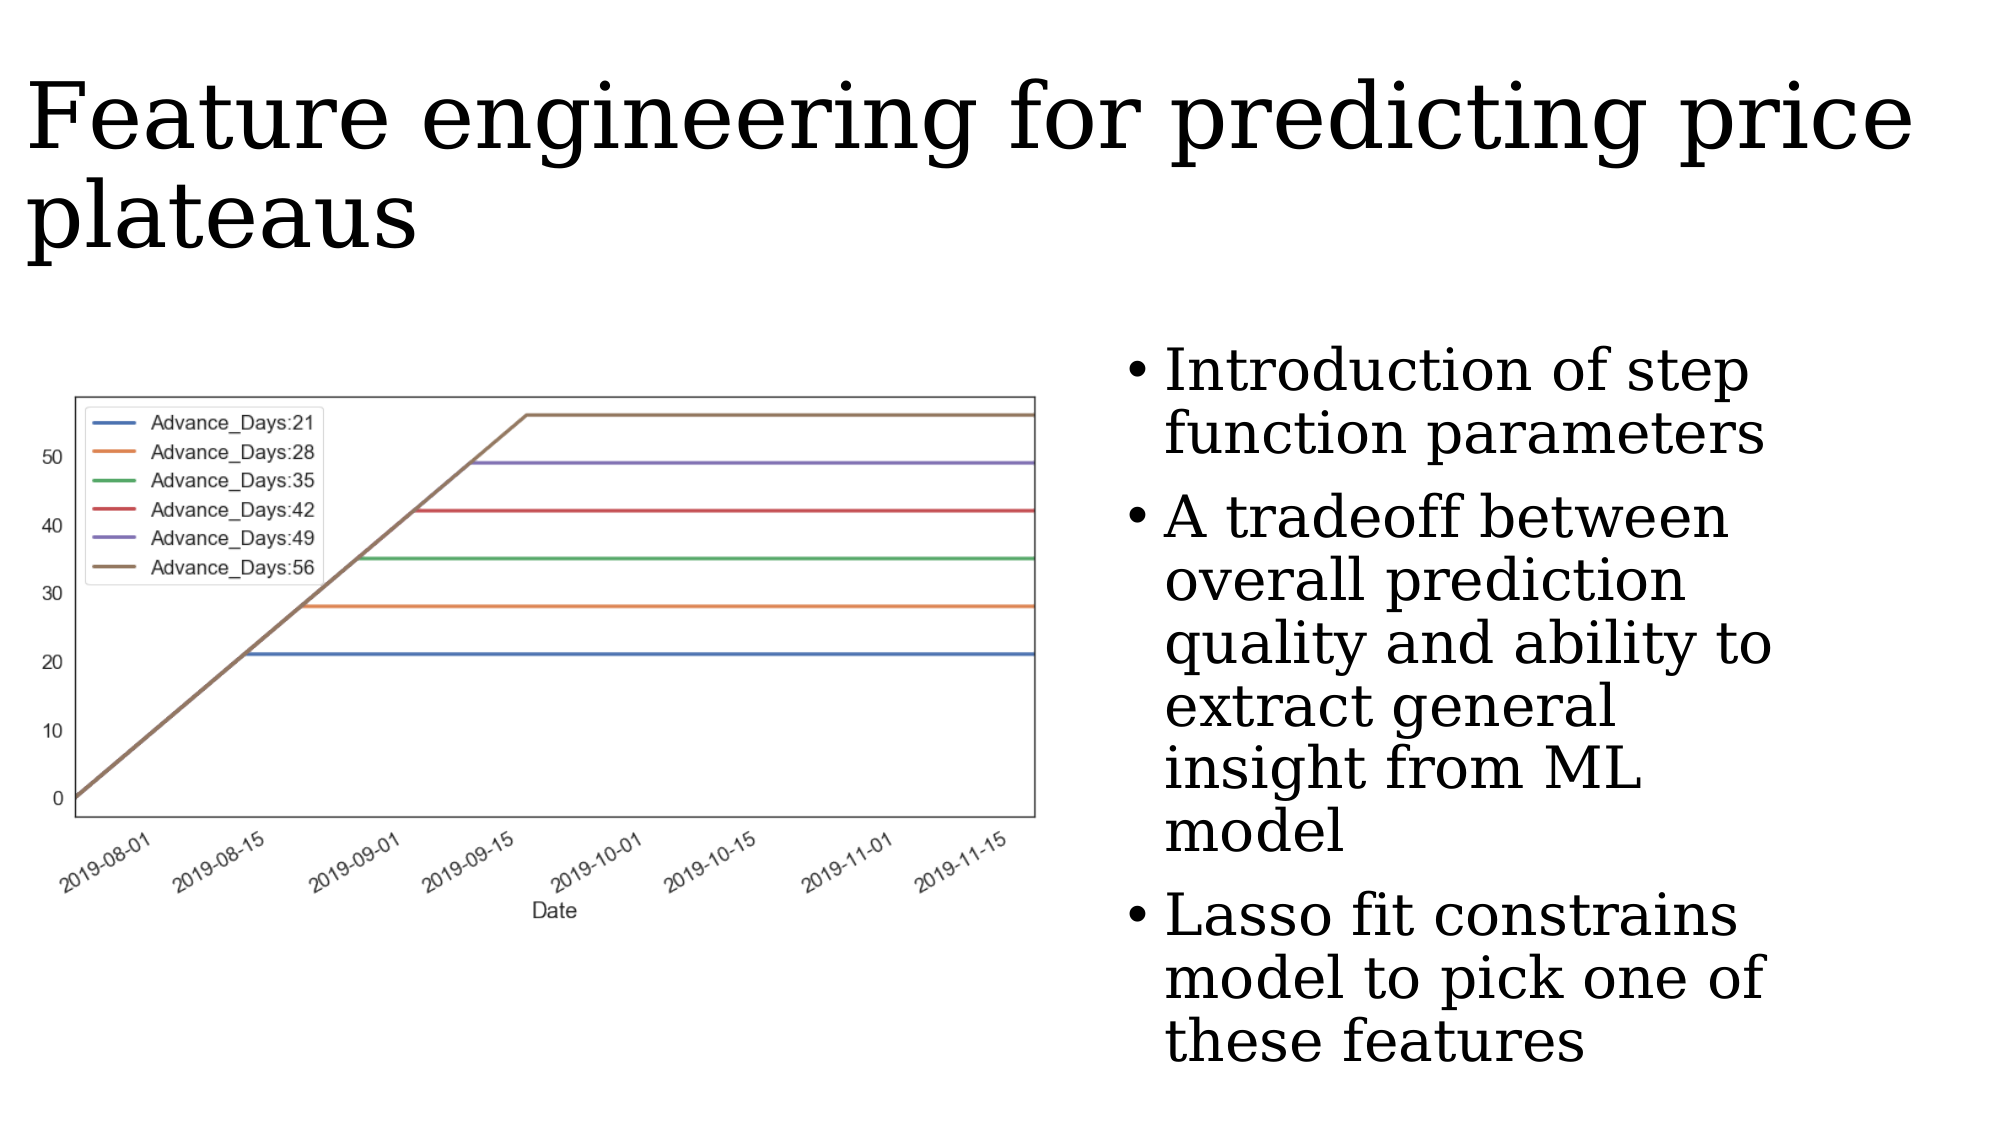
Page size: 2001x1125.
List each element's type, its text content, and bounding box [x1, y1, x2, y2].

list Introduction of step function parameters A tradeoff between overall prediction quality and ability to extract general insight from ML model Lasso fit constrains model to pick one of these features [1112, 332, 1843, 1047]
title Feature engineering for predicting price plateaus [10, 59, 1990, 278]
picture [32, 388, 1043, 932]
